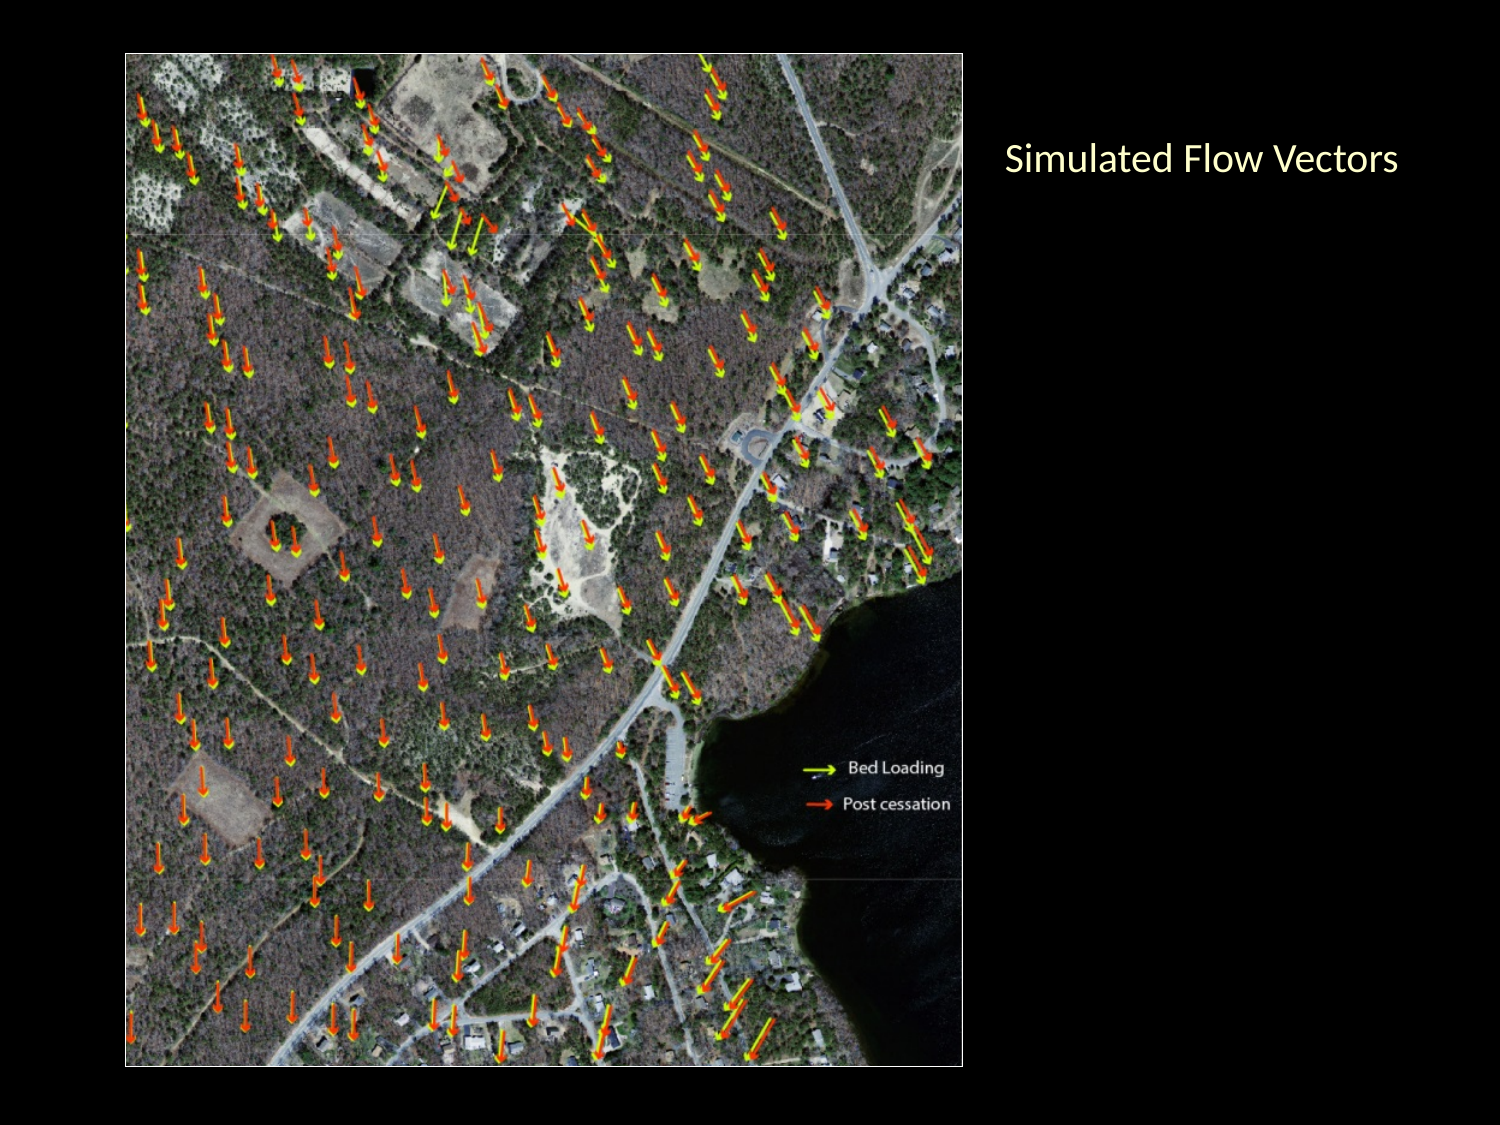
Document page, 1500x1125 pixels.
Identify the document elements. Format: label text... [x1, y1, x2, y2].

text_box Simulated Flow Vectors [990, 123, 1414, 188]
picture [124, 53, 963, 1067]
